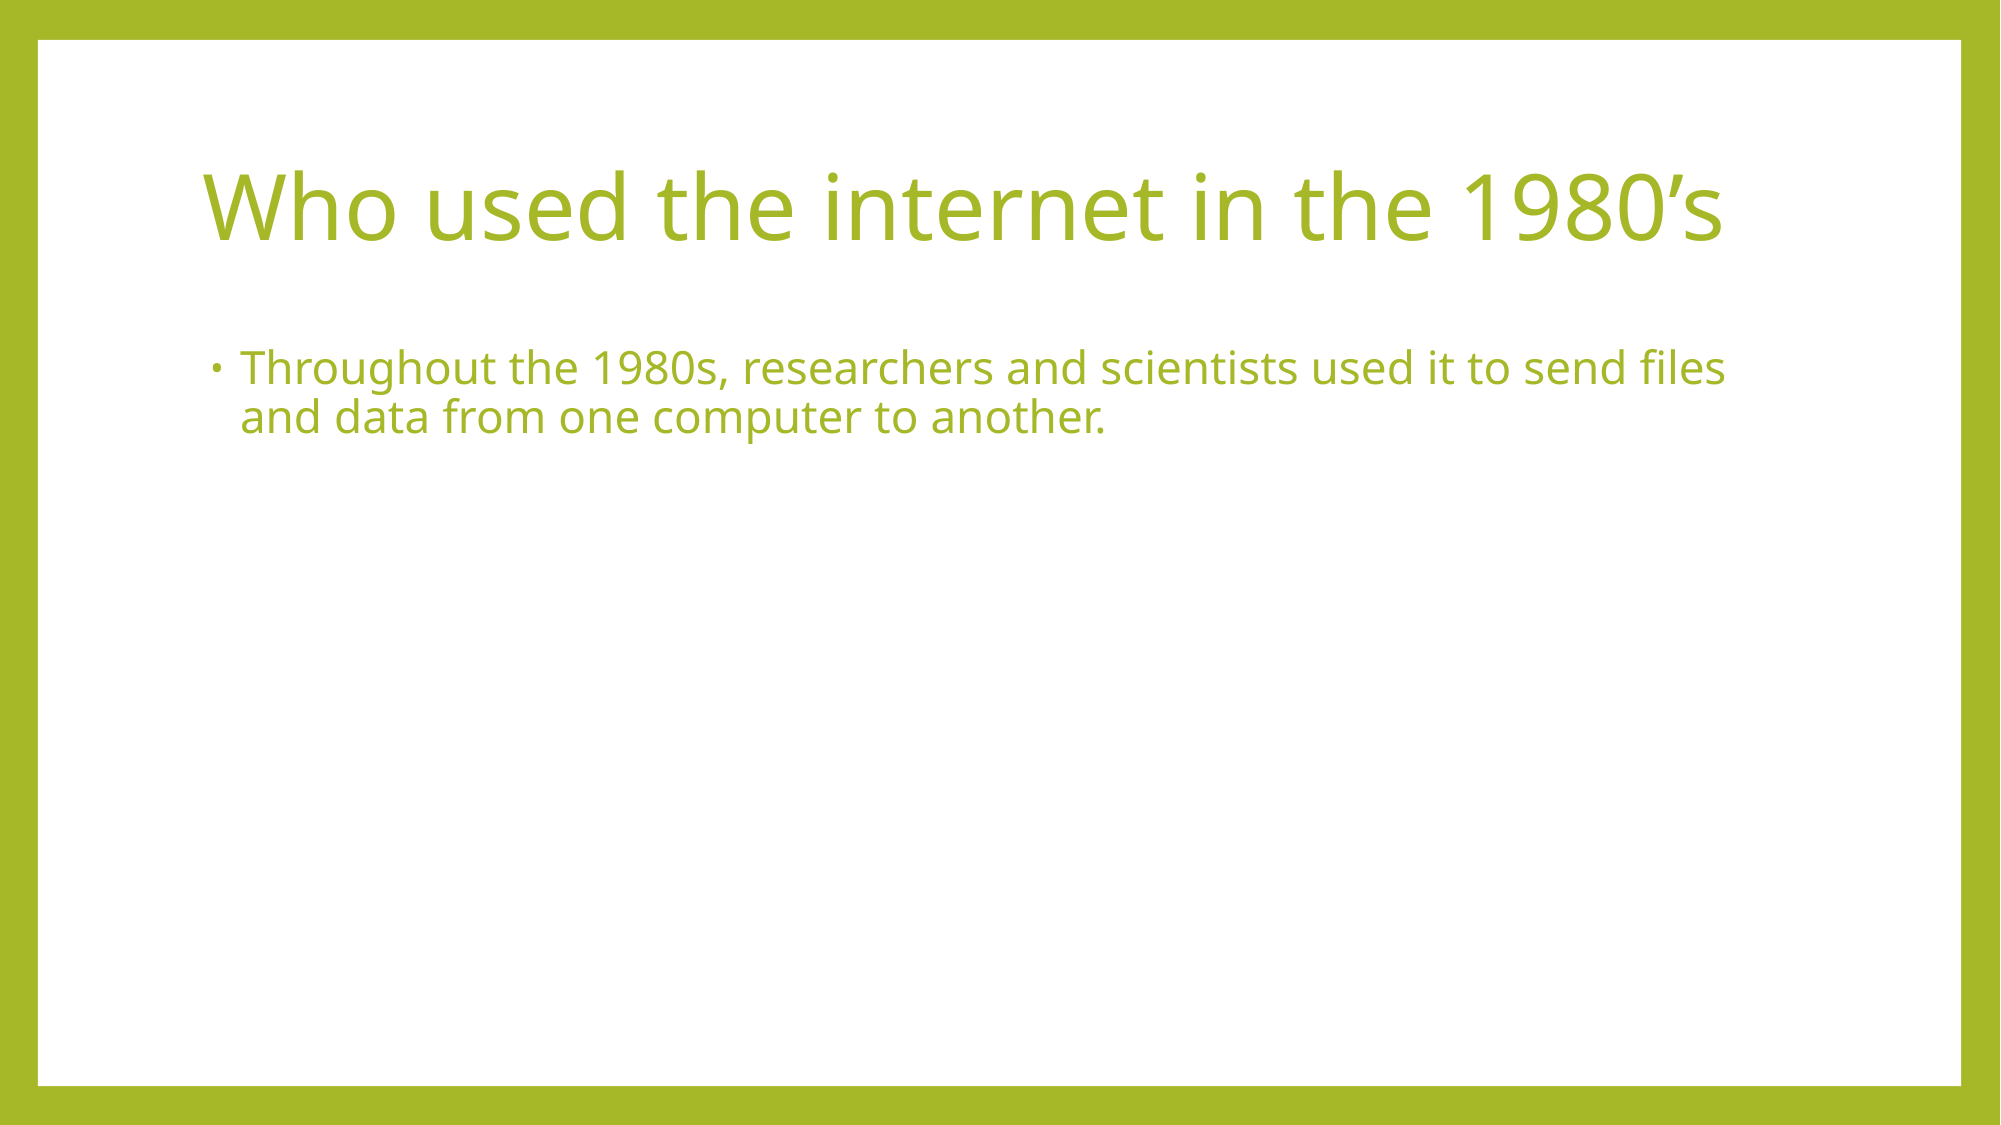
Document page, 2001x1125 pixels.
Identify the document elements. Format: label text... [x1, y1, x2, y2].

title Who used the internet in the 1980’s [187, 99, 1808, 323]
list Throughout the 1980s, researchers and scientists used it to send files and data from one computer to another. [187, 337, 1808, 1000]
